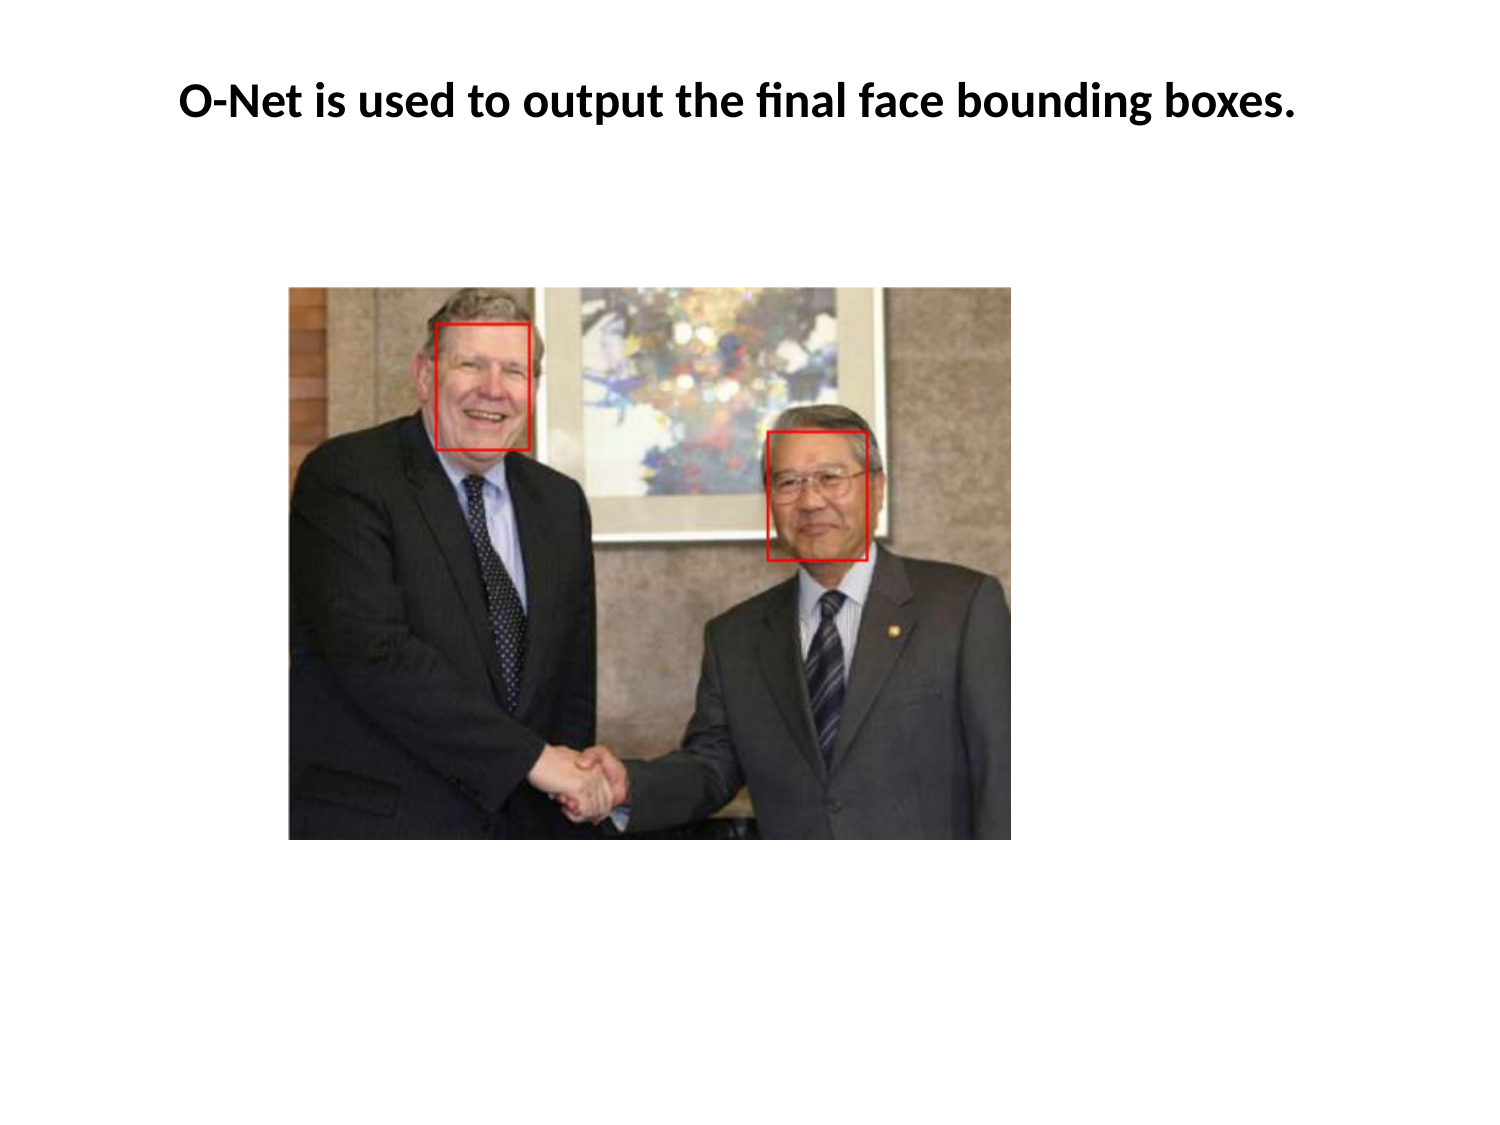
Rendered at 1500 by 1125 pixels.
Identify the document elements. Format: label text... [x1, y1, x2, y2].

picture [287, 286, 1012, 840]
text_box O-Net is used to output the final face bounding boxes. [75, 45, 1425, 233]
